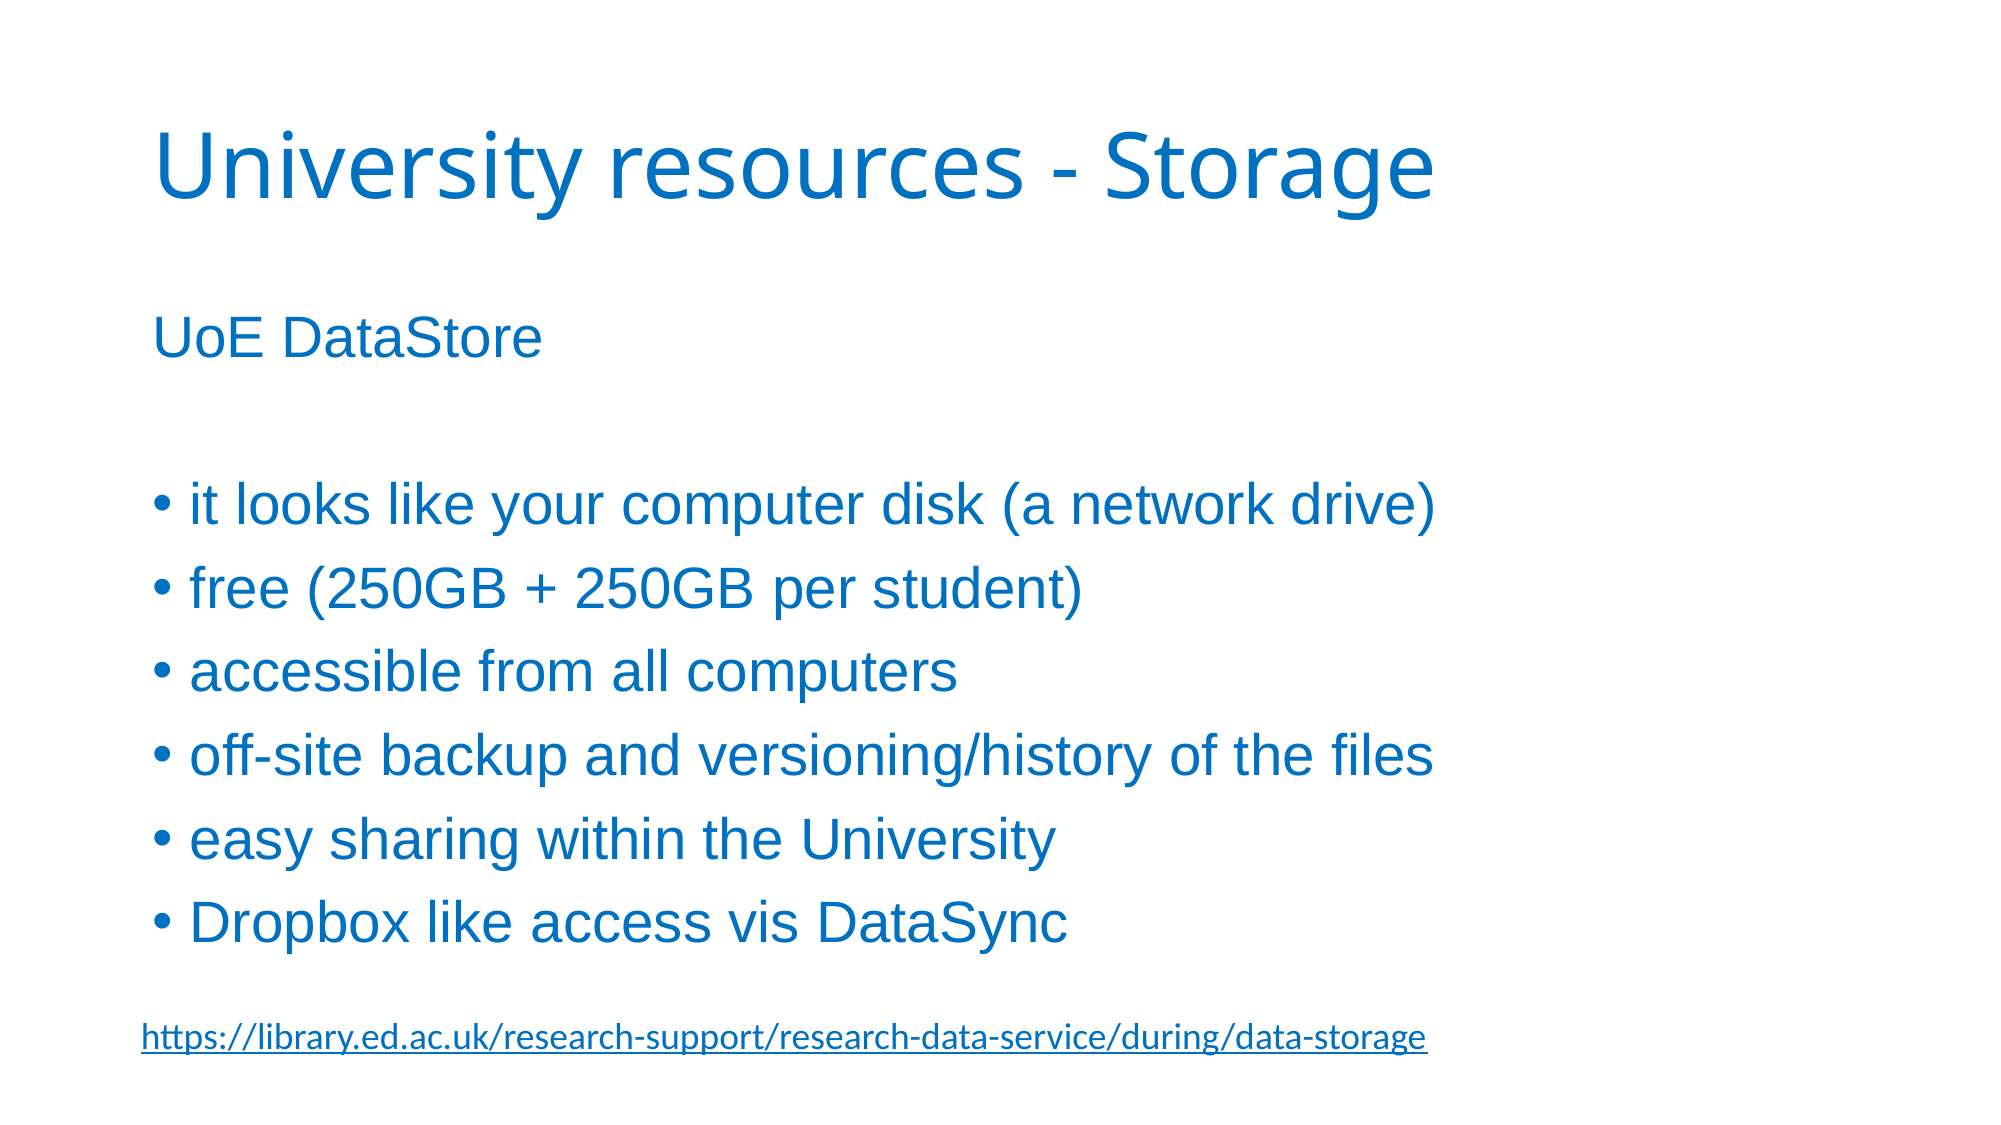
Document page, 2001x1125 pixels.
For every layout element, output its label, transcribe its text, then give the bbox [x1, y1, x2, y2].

text_box https://library.ed.ac.uk/research-support/research-data-service/during/data-storage [126, 1004, 1571, 1065]
title University resources - Storage [137, 59, 1863, 278]
list UoE DataStore it looks like your computer disk (a network drive) free (250GB + 250GB per student) accessible from all computers off-site backup and versioning/history of the files easy sharing within the University Dropbox like access vis DataSync [137, 299, 1863, 984]
